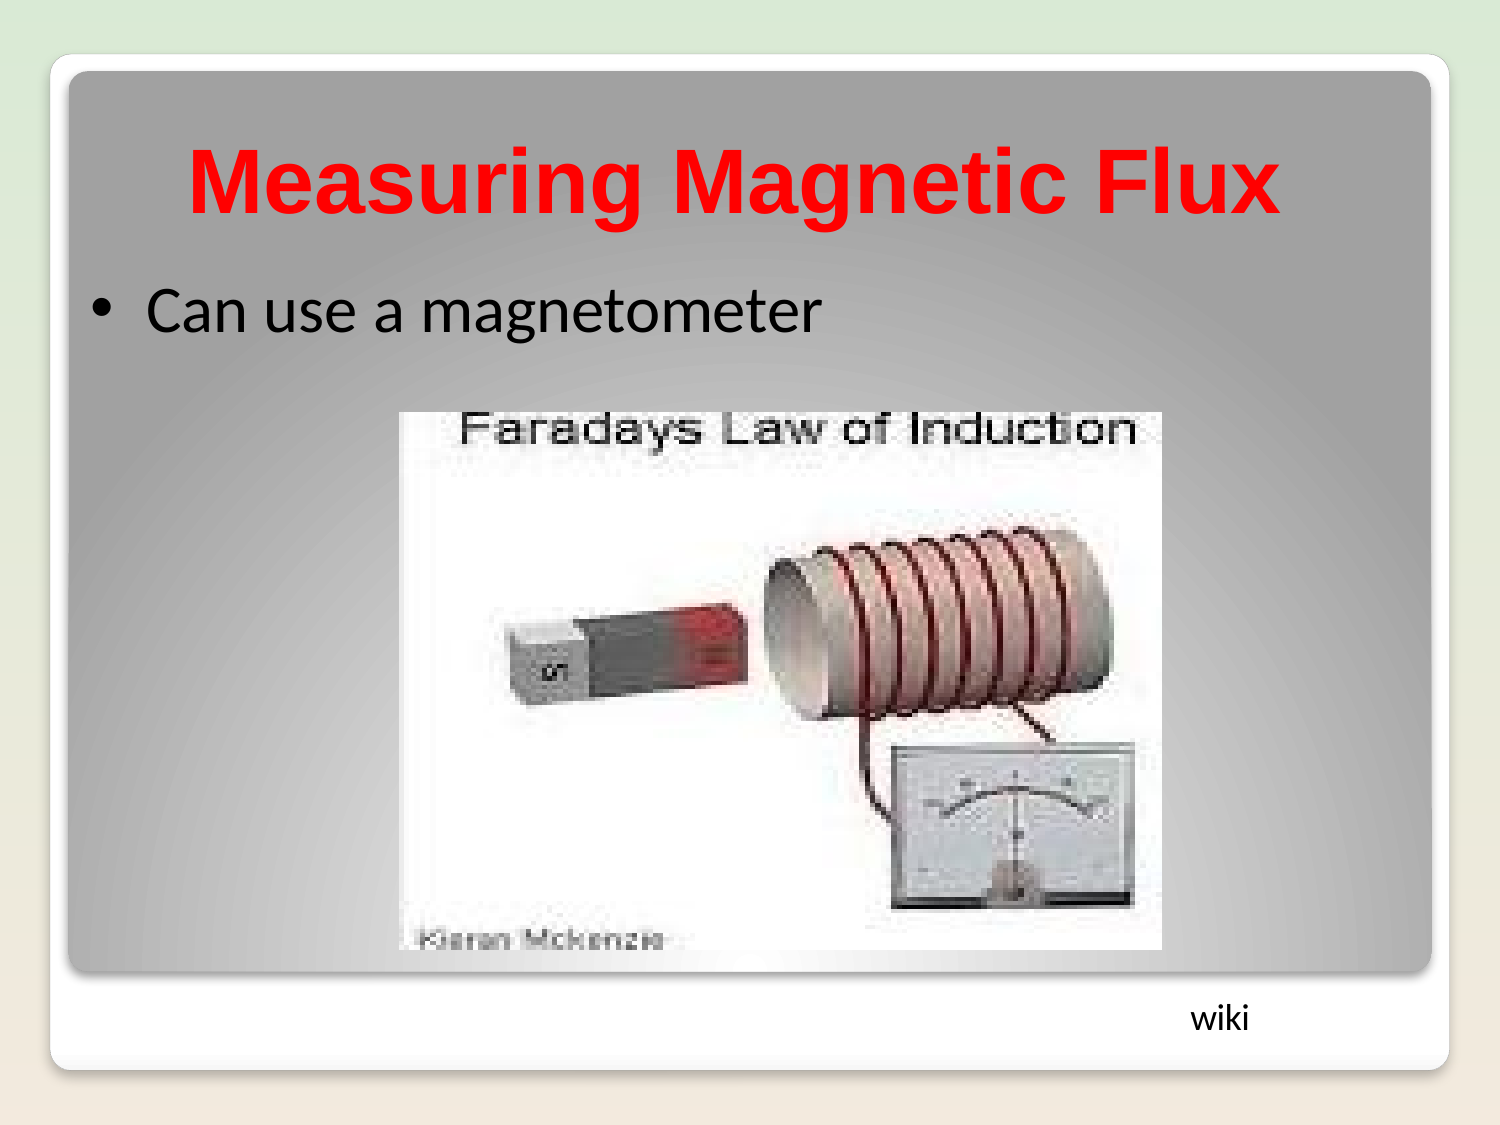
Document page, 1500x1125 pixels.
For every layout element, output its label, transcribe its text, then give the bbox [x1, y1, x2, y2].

title Measuring Magnetic Flux [37, 0, 1380, 232]
picture [399, 412, 1162, 951]
text_box Can use a magnetometer [87, 263, 828, 346]
text_box wiki [1188, 990, 1254, 1038]
